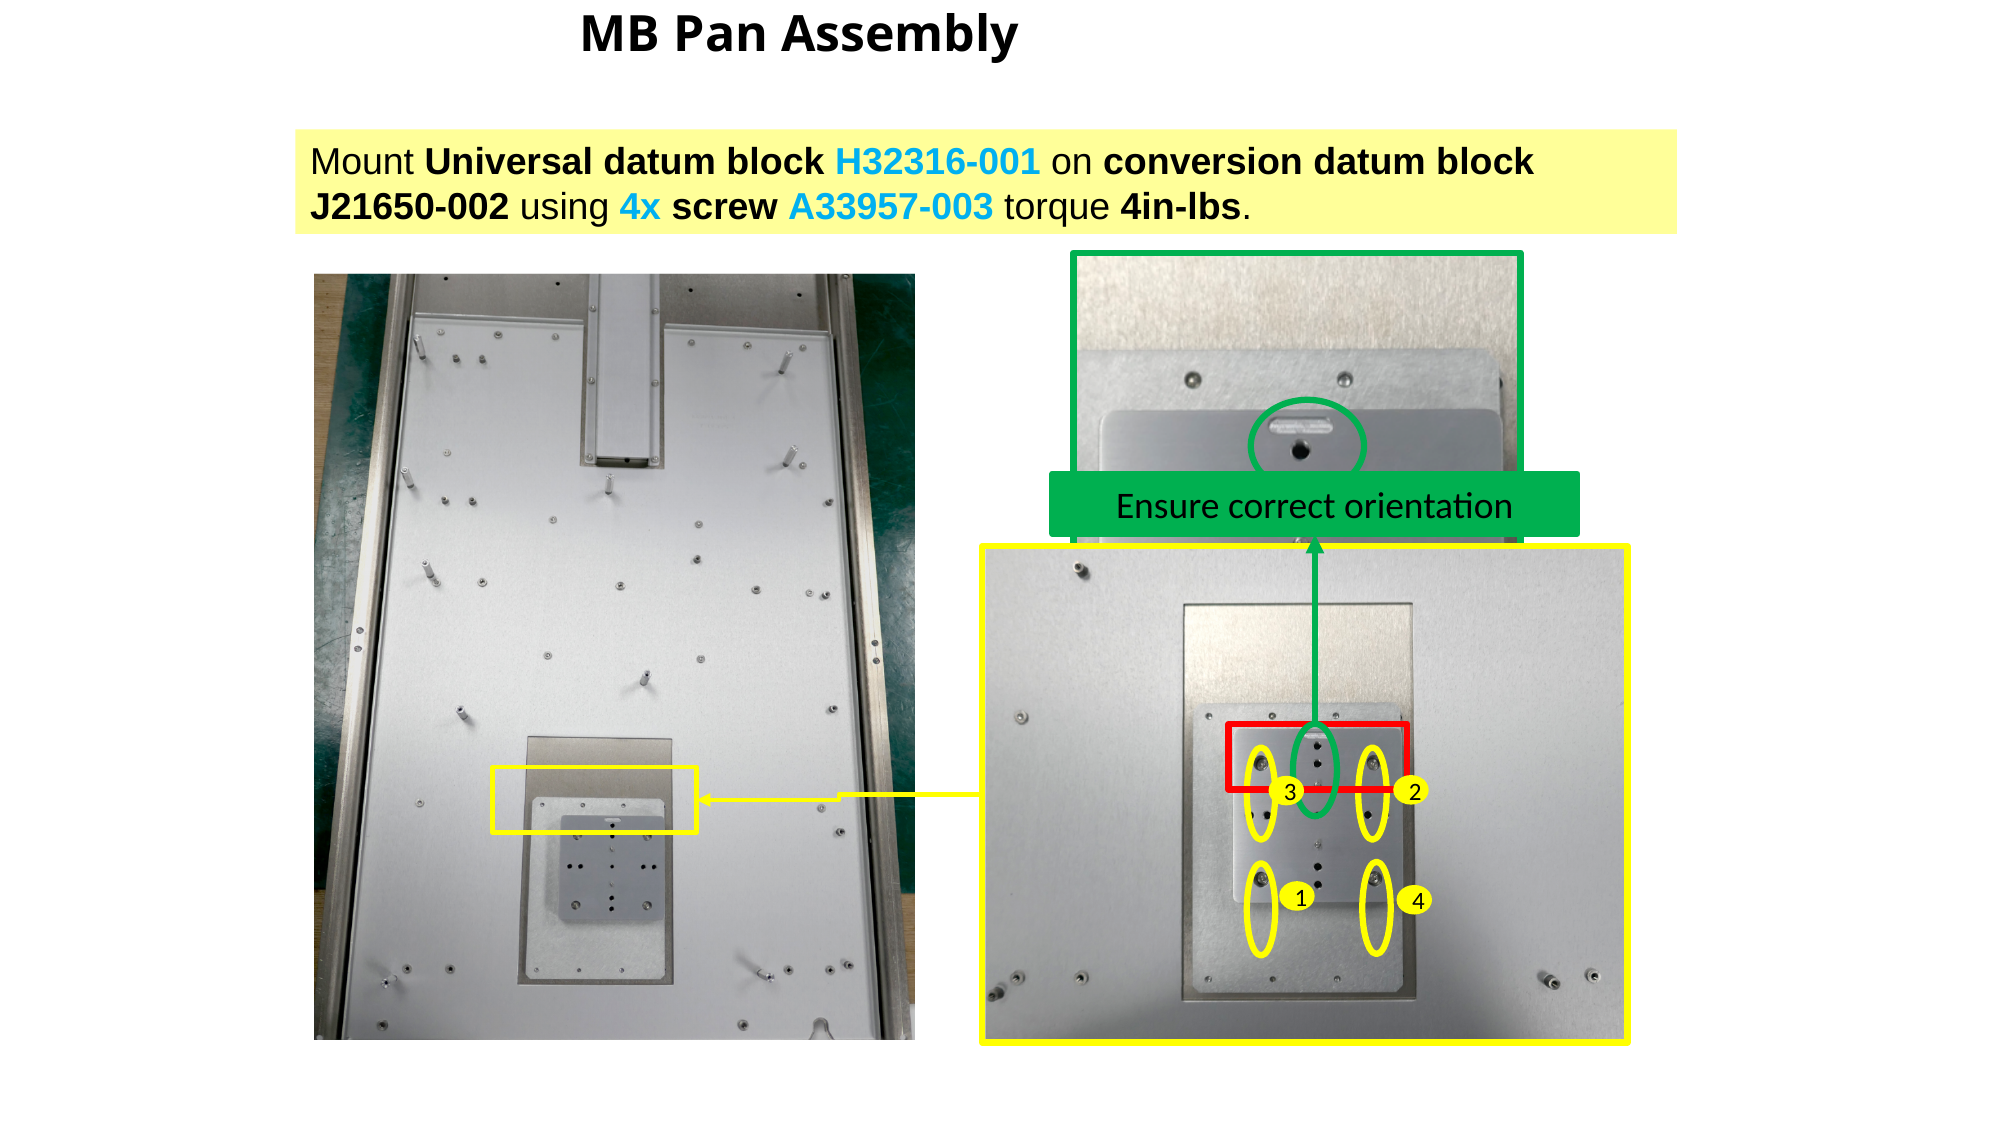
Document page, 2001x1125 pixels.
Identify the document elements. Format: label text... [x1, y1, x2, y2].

picture [1076, 255, 1518, 473]
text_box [696, 794, 985, 800]
picture [231, 275, 997, 1040]
text_box Mount Universal datum block H32316-001 on conversion datum block J21650-002 using 4x screw A33957-003 torque 4in-lbs. [295, 129, 1677, 234]
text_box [985, 473, 1625, 1040]
title MB Pan Assembly [564, 1, 1191, 93]
